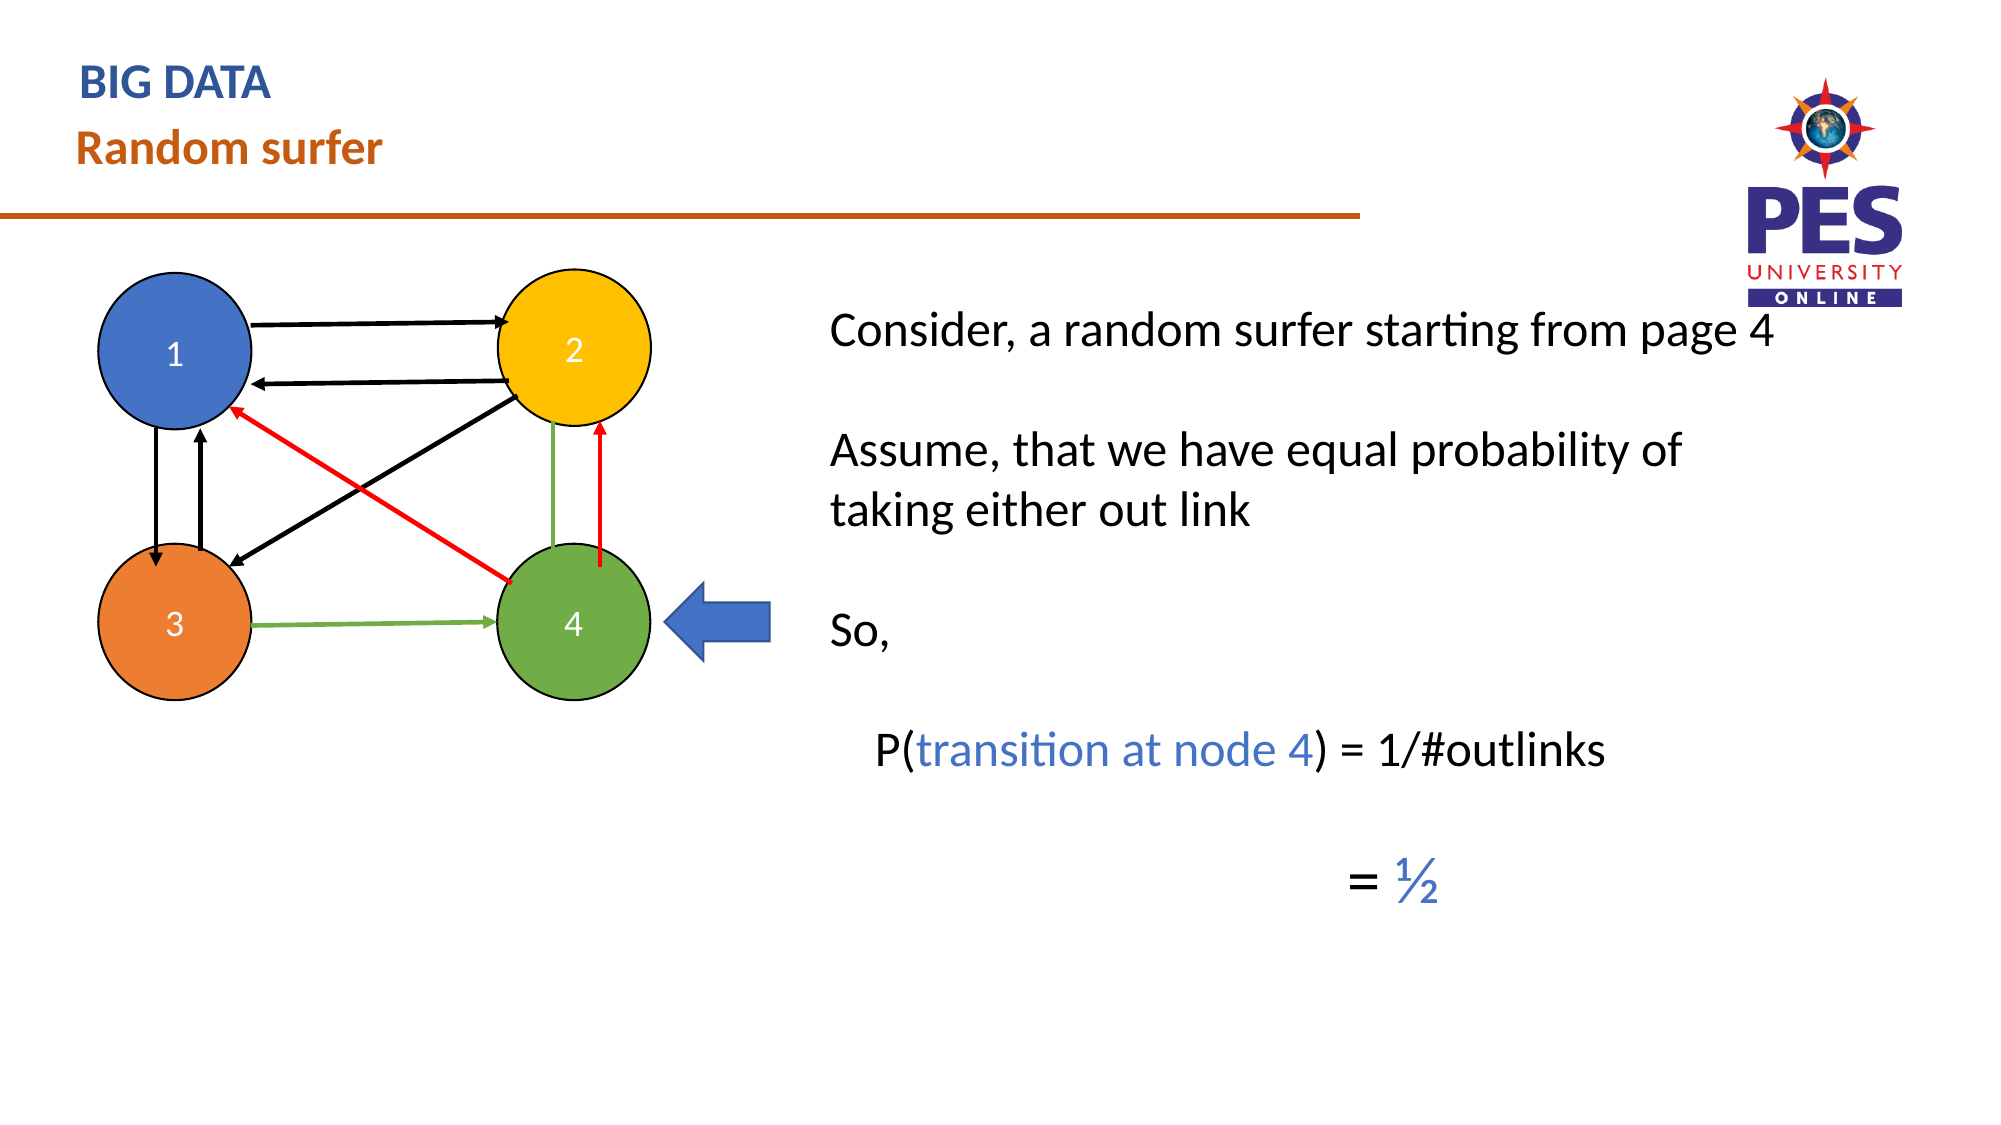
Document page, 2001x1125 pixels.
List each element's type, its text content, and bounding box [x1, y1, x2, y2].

text_box [663, 580, 771, 664]
text_box BIG DATA [64, 41, 1295, 117]
picture [1748, 76, 1902, 307]
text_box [98, 269, 651, 701]
text_box Consider, a random surfer starting from page 4 Assume, that we have equal probability of taking either out link So, P(transition at node 4) = 1/#outlinks = ½ [815, 289, 1800, 924]
text_box Random surfer [60, 106, 1374, 182]
